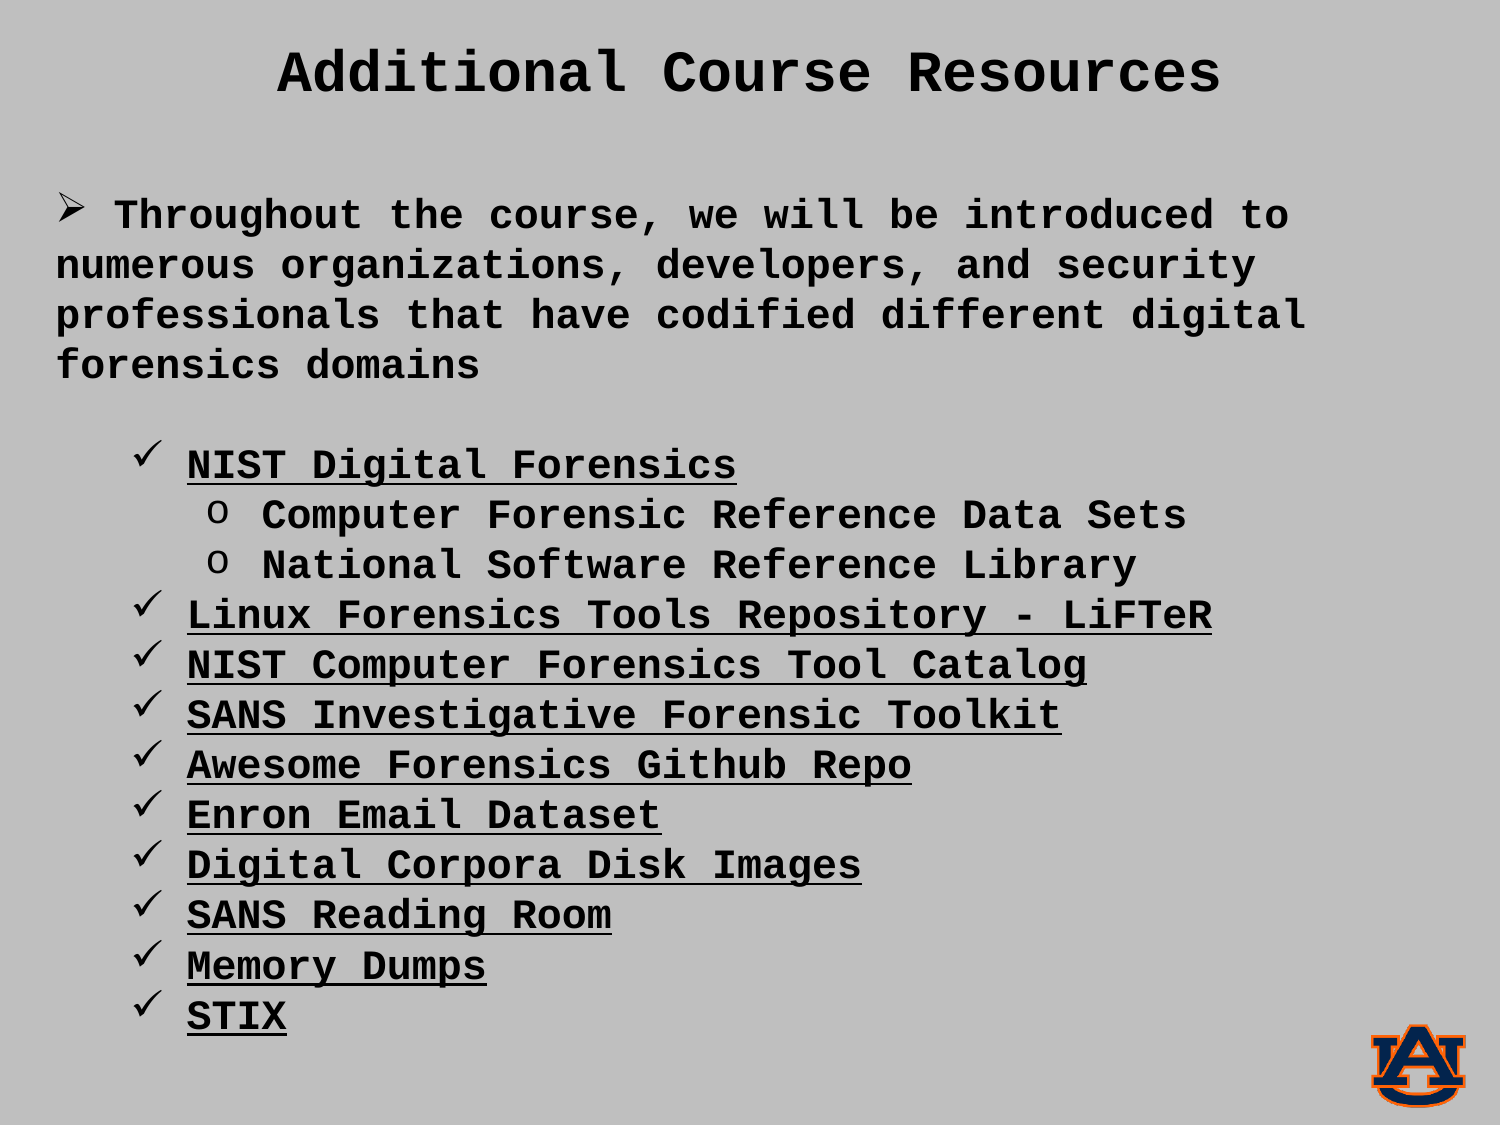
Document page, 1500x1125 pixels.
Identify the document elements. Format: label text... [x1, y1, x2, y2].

picture [1369, 1071, 1475, 1108]
text_box Throughout the course, we will be introduced to numerous organizations, developers, and security professionals that have codified different digital forensics domains NIST Digital Forensics Computer Forensic Reference Data Sets National Software Reference Library Linux Forensics Tools Repository - LiFTeR NIST Computer Forensics Tool Catalog SANS Investigative Forensic Toolkit Awesome Forensics Github Repo Enron Email Dataset Digital Corpora Disk Images SANS Reading Room Memory Dumps STIX [40, 179, 1485, 1071]
text_box Additional Course Resources [223, 26, 1277, 111]
